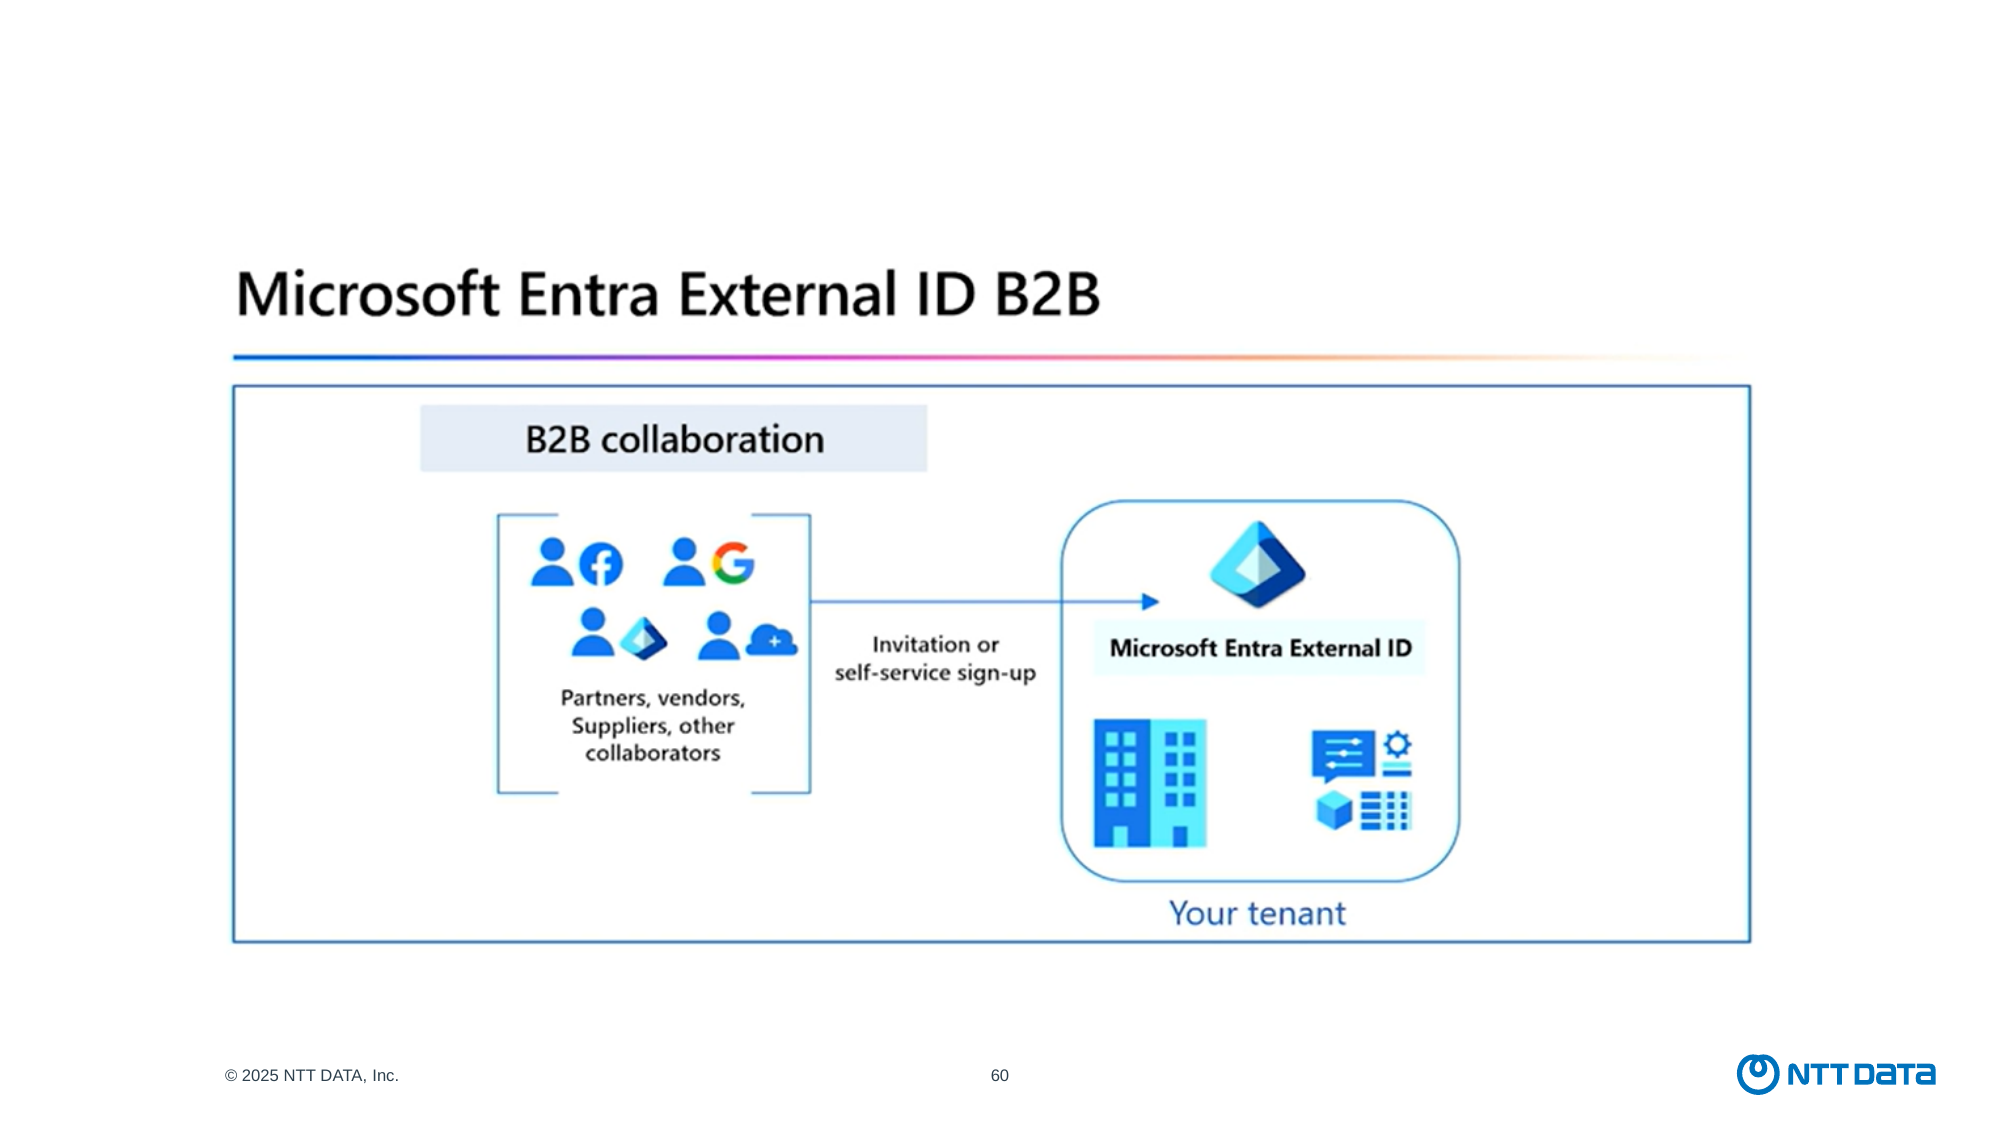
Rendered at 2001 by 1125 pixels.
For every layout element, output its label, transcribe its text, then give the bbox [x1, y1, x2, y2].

footer © 2025 NTT DATA, Inc. [225, 1050, 901, 1101]
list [203, 224, 1796, 1025]
slide_number 60 [912, 1050, 1088, 1101]
